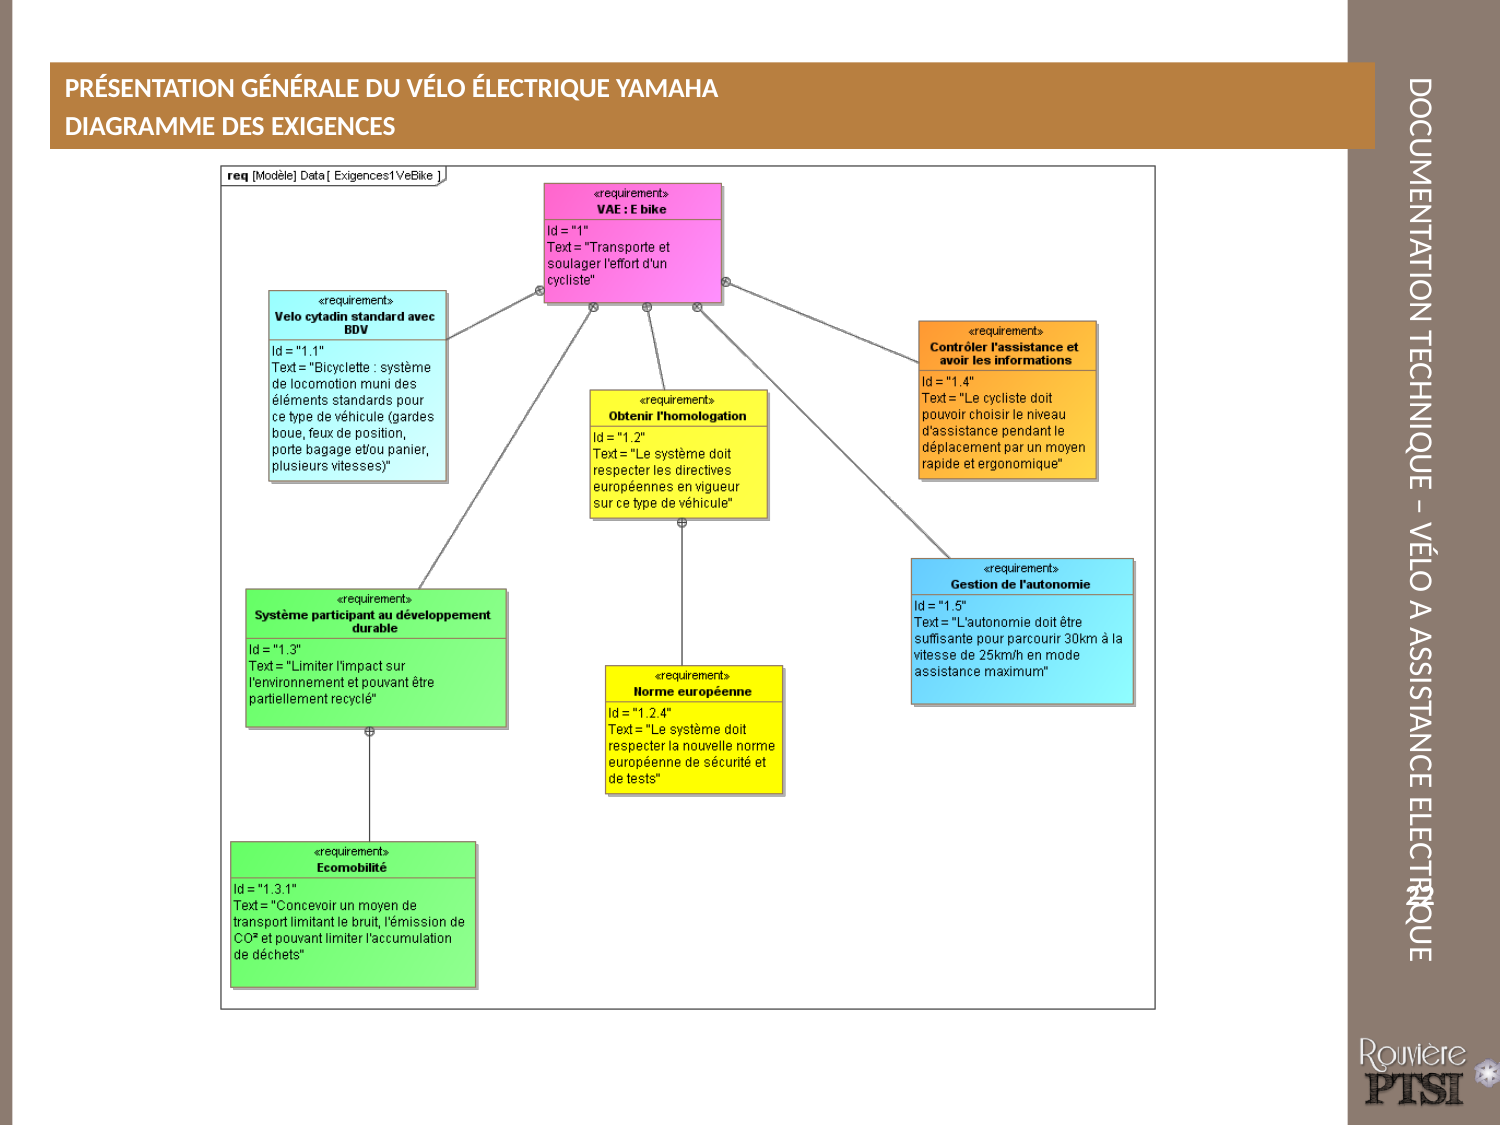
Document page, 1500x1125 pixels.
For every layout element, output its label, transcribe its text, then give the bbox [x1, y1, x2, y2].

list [214, 160, 1172, 1026]
picture [1359, 1037, 1500, 1109]
slide_number 22 [1340, 869, 1500, 917]
list Présentation générale du vélo électrique yamaha Diagramme des exigences [50, 62, 1375, 149]
